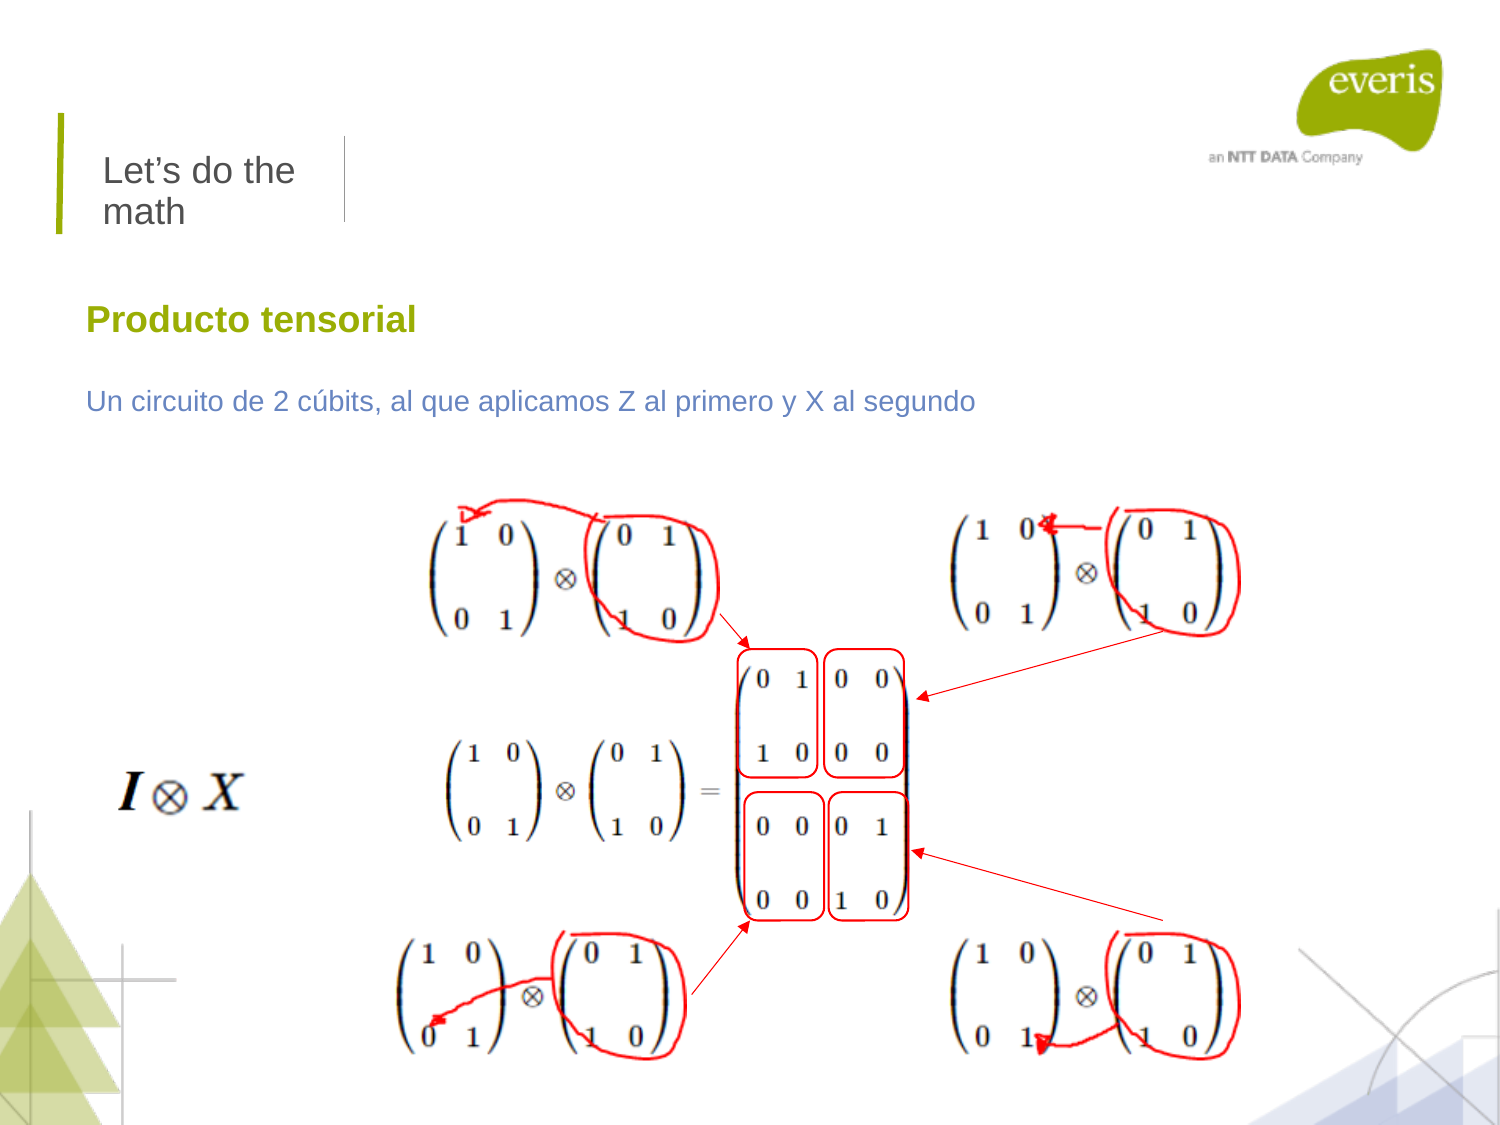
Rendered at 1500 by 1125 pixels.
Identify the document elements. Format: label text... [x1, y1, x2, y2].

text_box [911, 850, 1163, 921]
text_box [915, 631, 1163, 700]
picture [1199, 27, 1453, 186]
picture [361, 466, 1500, 1125]
list Let’s do the math [87, 143, 329, 214]
list Producto tensorial [71, 292, 1437, 354]
picture [0, 761, 280, 1125]
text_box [691, 920, 750, 995]
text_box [719, 613, 750, 650]
list Un circuito de 2 cúbits, al que aplicamos Z al primero y X al segundo [71, 379, 1437, 453]
